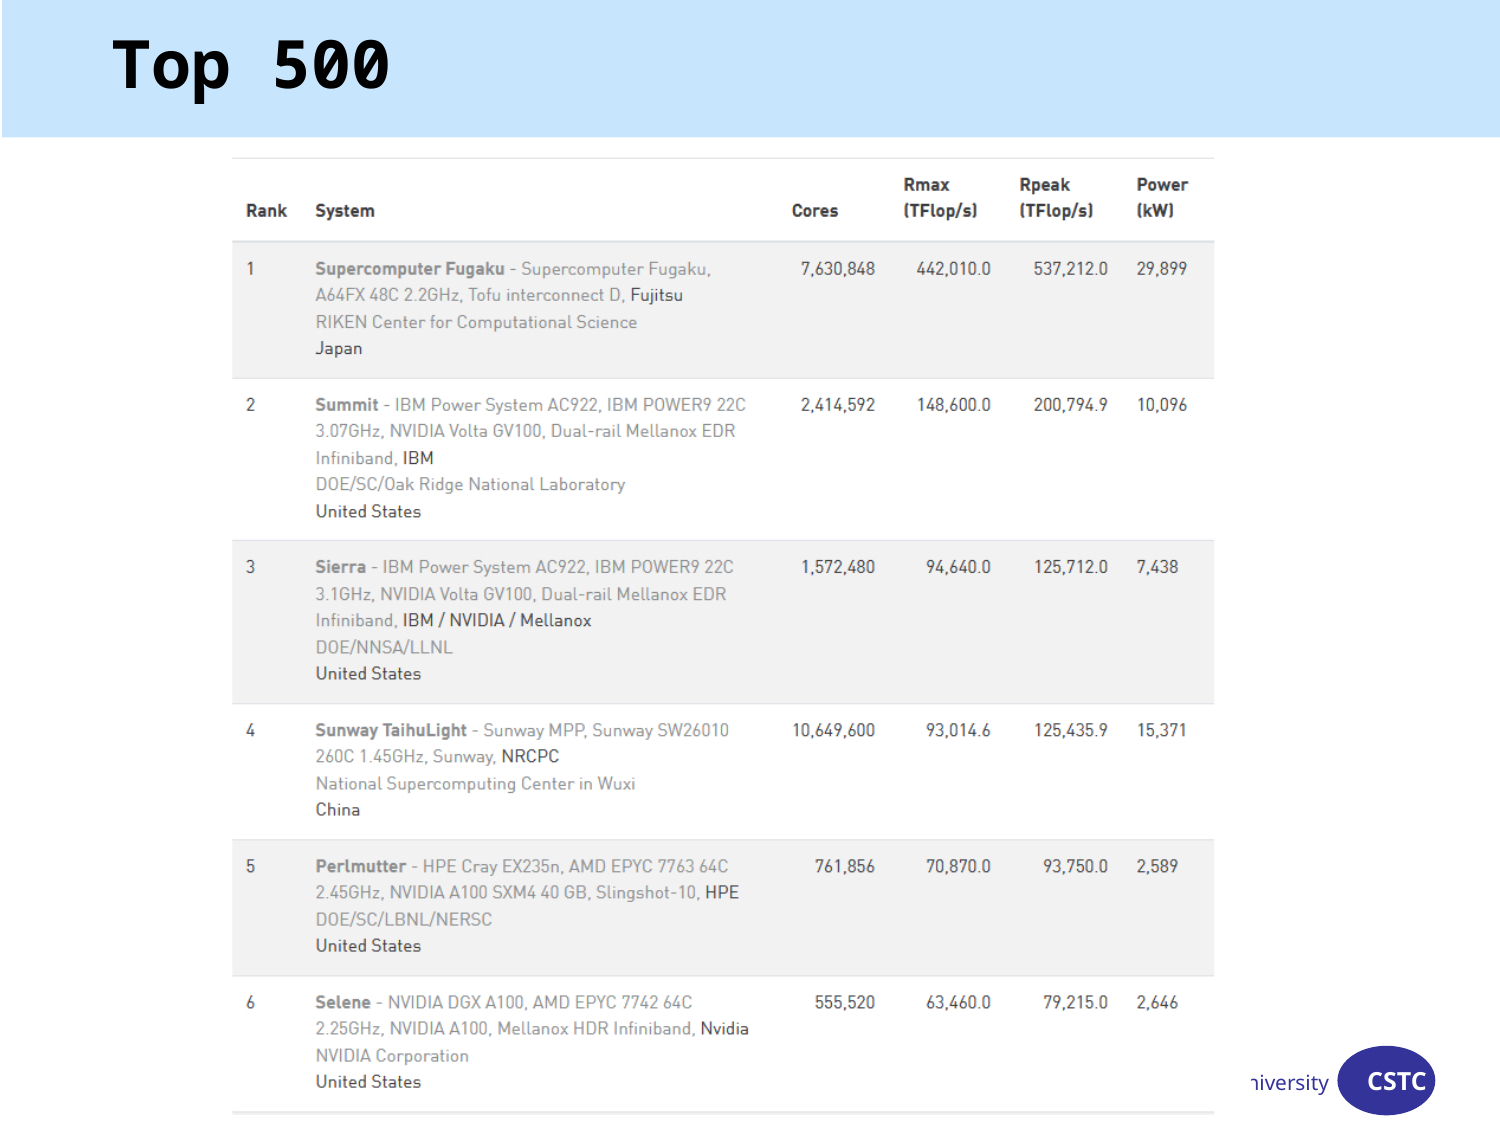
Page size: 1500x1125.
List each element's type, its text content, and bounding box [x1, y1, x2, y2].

footer Harbin Engineering University [1251, 1062, 1344, 1113]
picture [230, 153, 1251, 1115]
title Top 500 [96, 11, 1385, 112]
